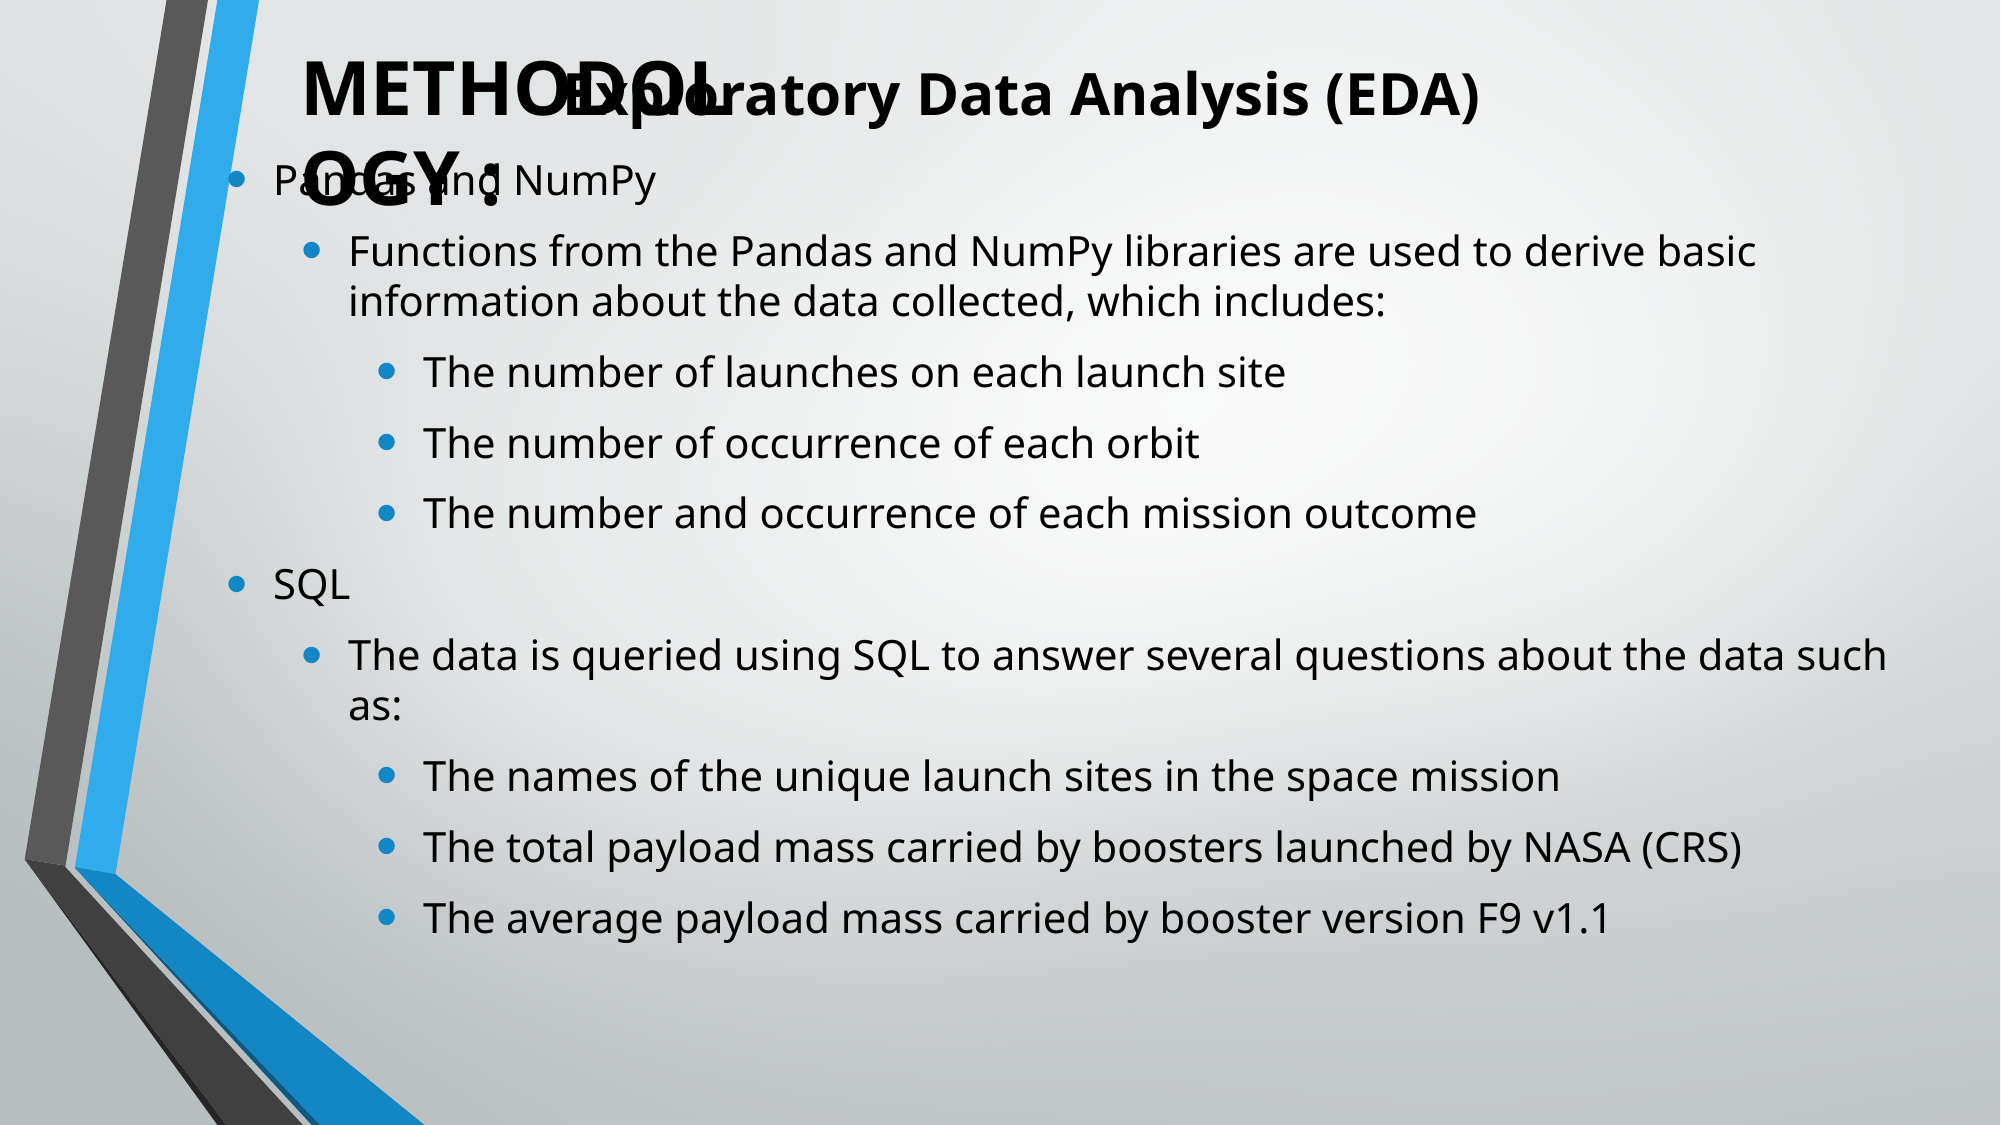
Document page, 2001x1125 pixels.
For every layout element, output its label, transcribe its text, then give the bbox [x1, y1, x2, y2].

text_box Exploratory Data Analysis (EDA) [547, 50, 1495, 135]
list Pandas and NumPy Functions from the Pandas and NumPy libraries are used to derive basic information about the data collected, which includes: The number of launches on each launch site The number of occurrence of each orbit The number and occurrence of each mission outcome SQL The data is queried using SQL to answer several questions about the data such as: The names of the unique launch sites in the space mission The total payload mass carried by boosters launched by NASA (CRS) The average payload mass carried by booster version F9 v1.1 [211, 652, 1937, 1075]
text_box METHODOLOGY : [285, 33, 781, 228]
